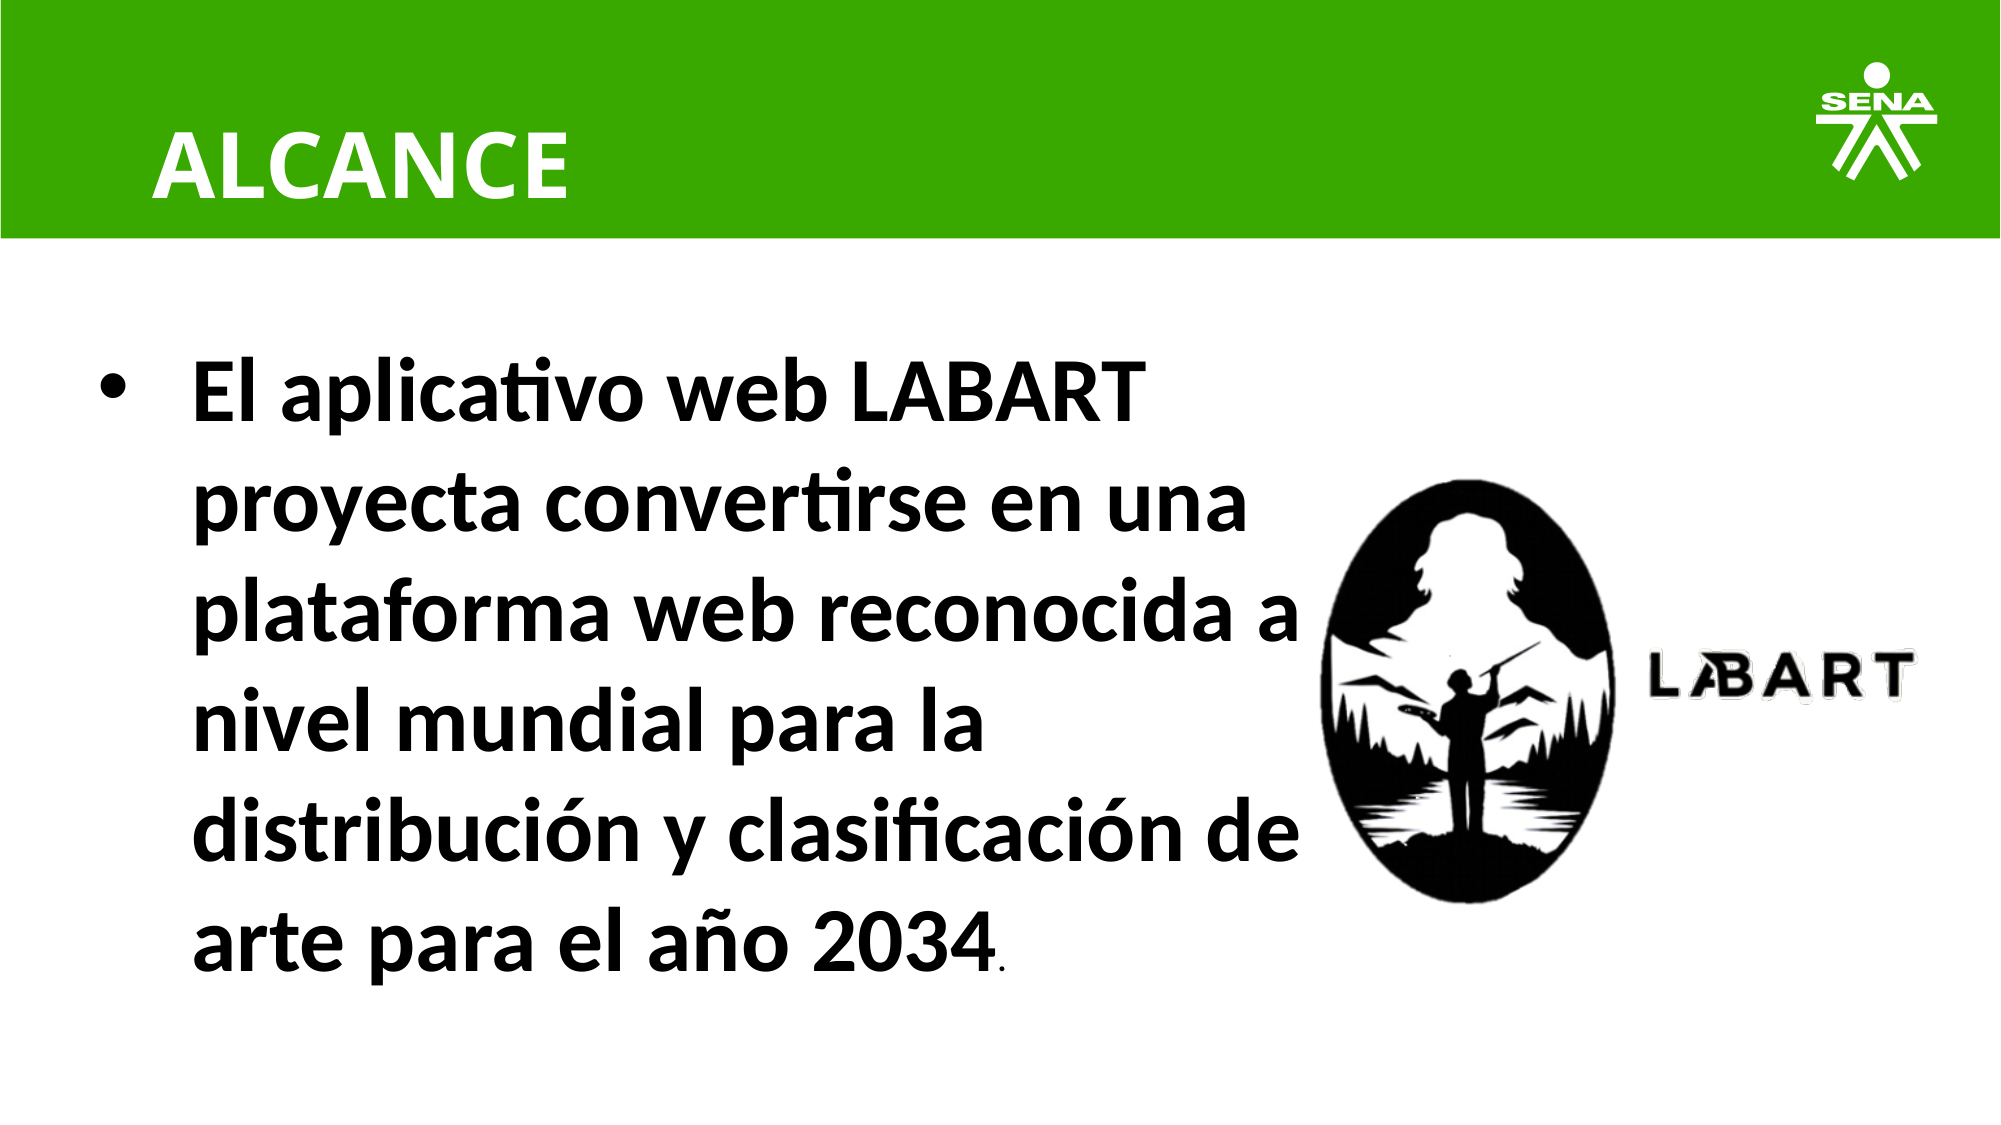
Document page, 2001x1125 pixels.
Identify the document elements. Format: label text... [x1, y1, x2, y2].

text_box El aplicativo web LABART proyecta convertirse en una plataforma web reconocida a nivel mundial para la distribución y clasificación de arte para el año 2034. [82, 322, 1349, 997]
picture [0, 0, 2001, 1125]
text_box ALCANCE [137, 59, 1863, 278]
